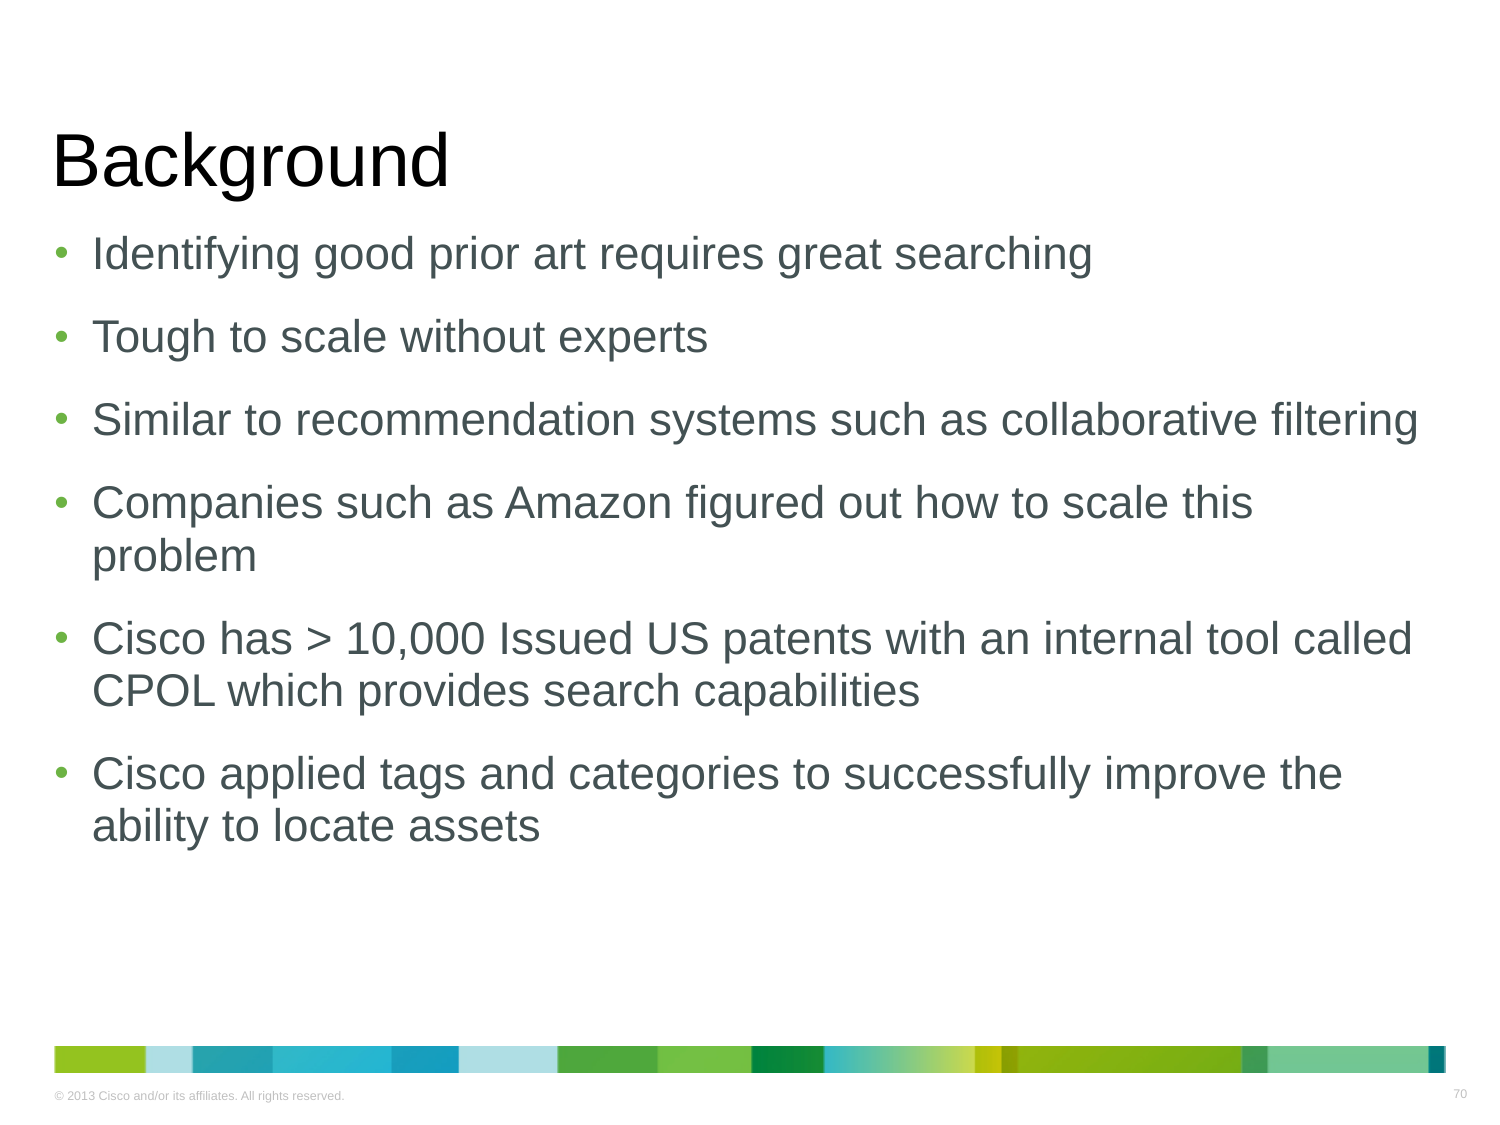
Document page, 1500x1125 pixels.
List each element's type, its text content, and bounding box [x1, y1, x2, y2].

list Identifying good prior art requires great searching Tough to scale without experts Similar to recommendation systems such as collaborative filtering Companies such as Amazon figured out how to scale this problem Cisco has > 10,000 Issued US patents with an internal tool called CPOL which provides search capabilities Cisco applied tags and categories to successfully improve the ability to locate assets [39, 220, 1447, 1035]
picture [54, 1046, 1446, 1073]
title Background [37, 70, 1447, 209]
